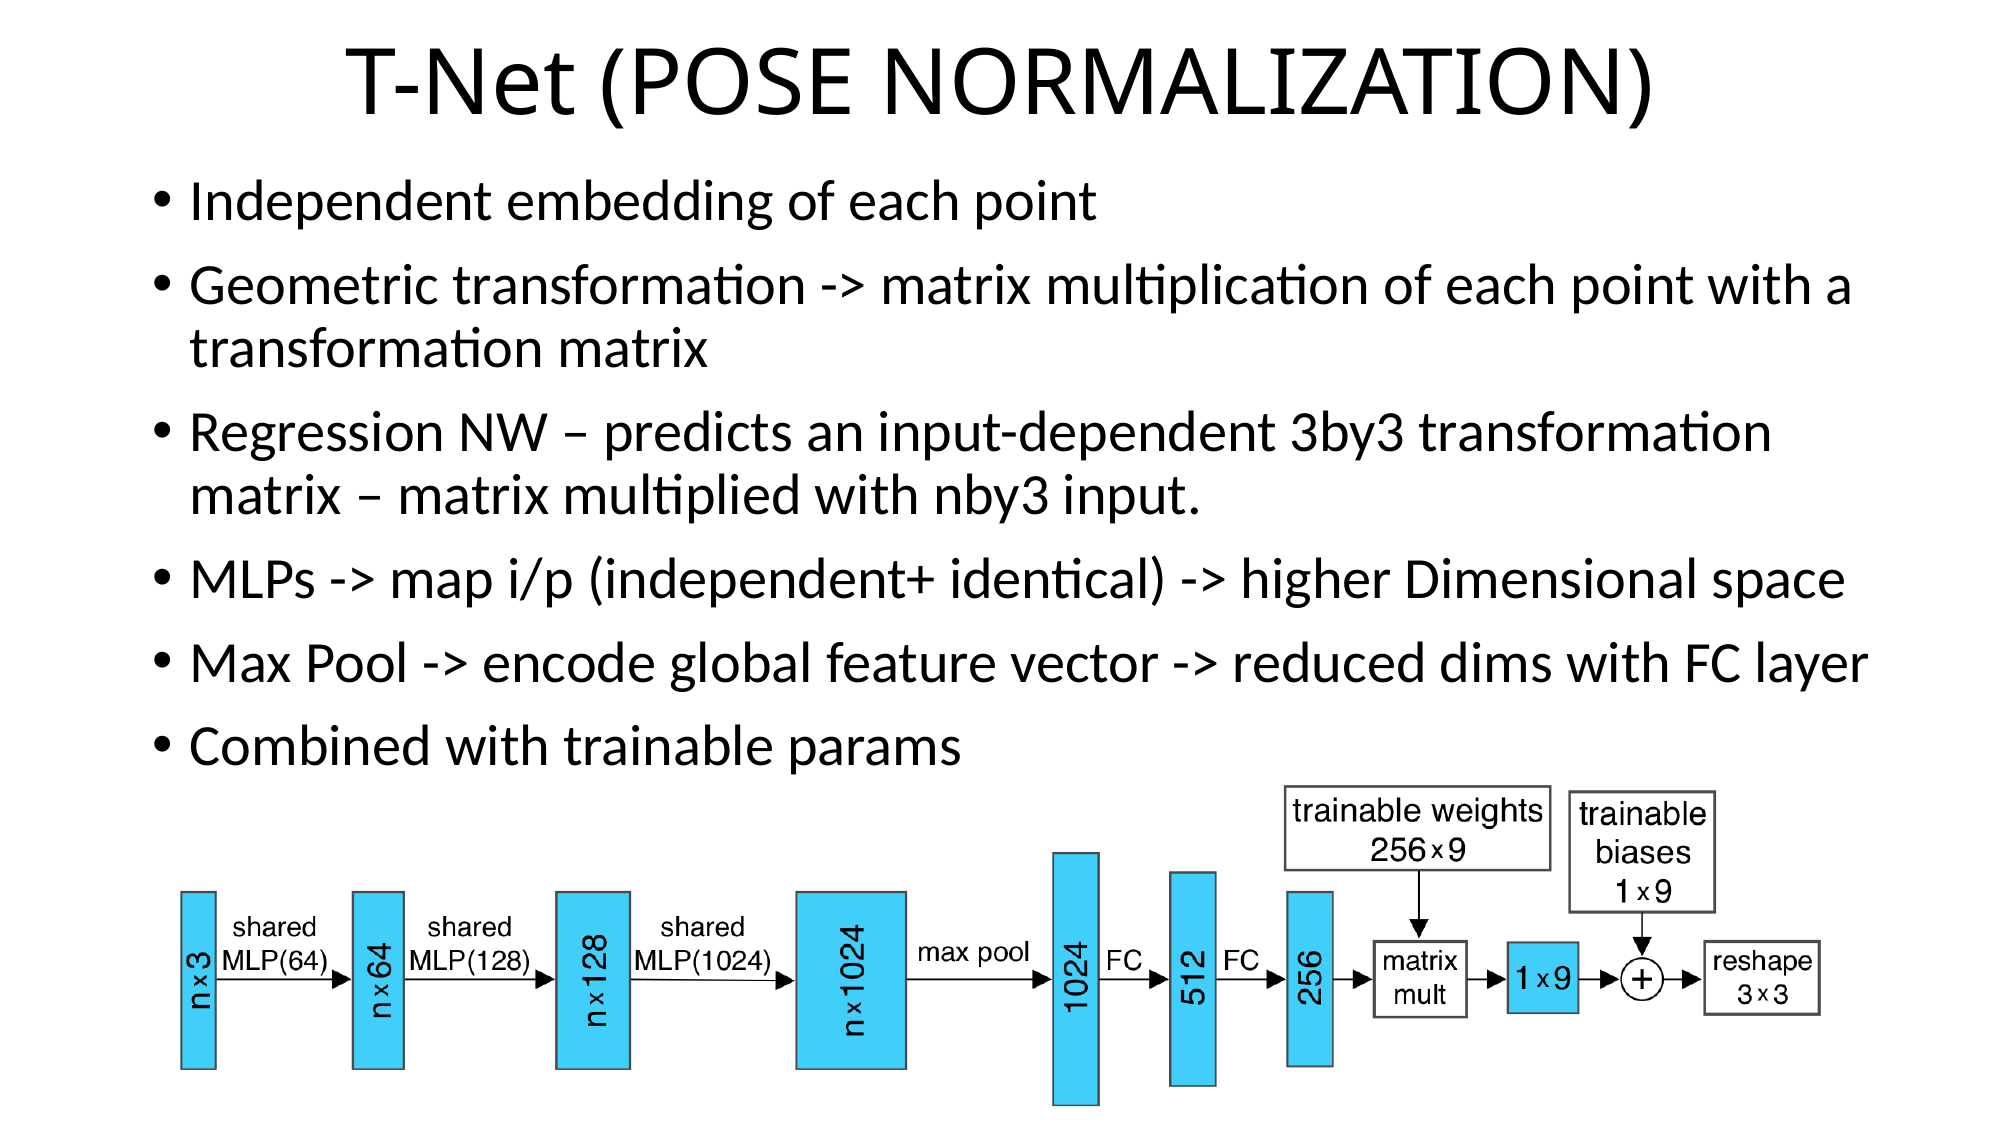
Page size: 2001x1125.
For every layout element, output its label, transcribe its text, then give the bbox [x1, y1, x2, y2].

list Independent embedding of each point Geometric transformation -> matrix multiplication of each point with a transformation matrix Regression NW – predicts an input-dependent 3by3 transformation matrix – matrix multiplied with nby3 input. MLPs -> map i/p (independent+ identical) -> higher Dimensional space Max Pool -> encode global feature vector -> reduced dims with FC layer Combined with trainable params [137, 163, 1928, 877]
title T-Net (POSE NORMALIZATION) [137, 24, 1863, 145]
picture [170, 777, 1830, 1114]
